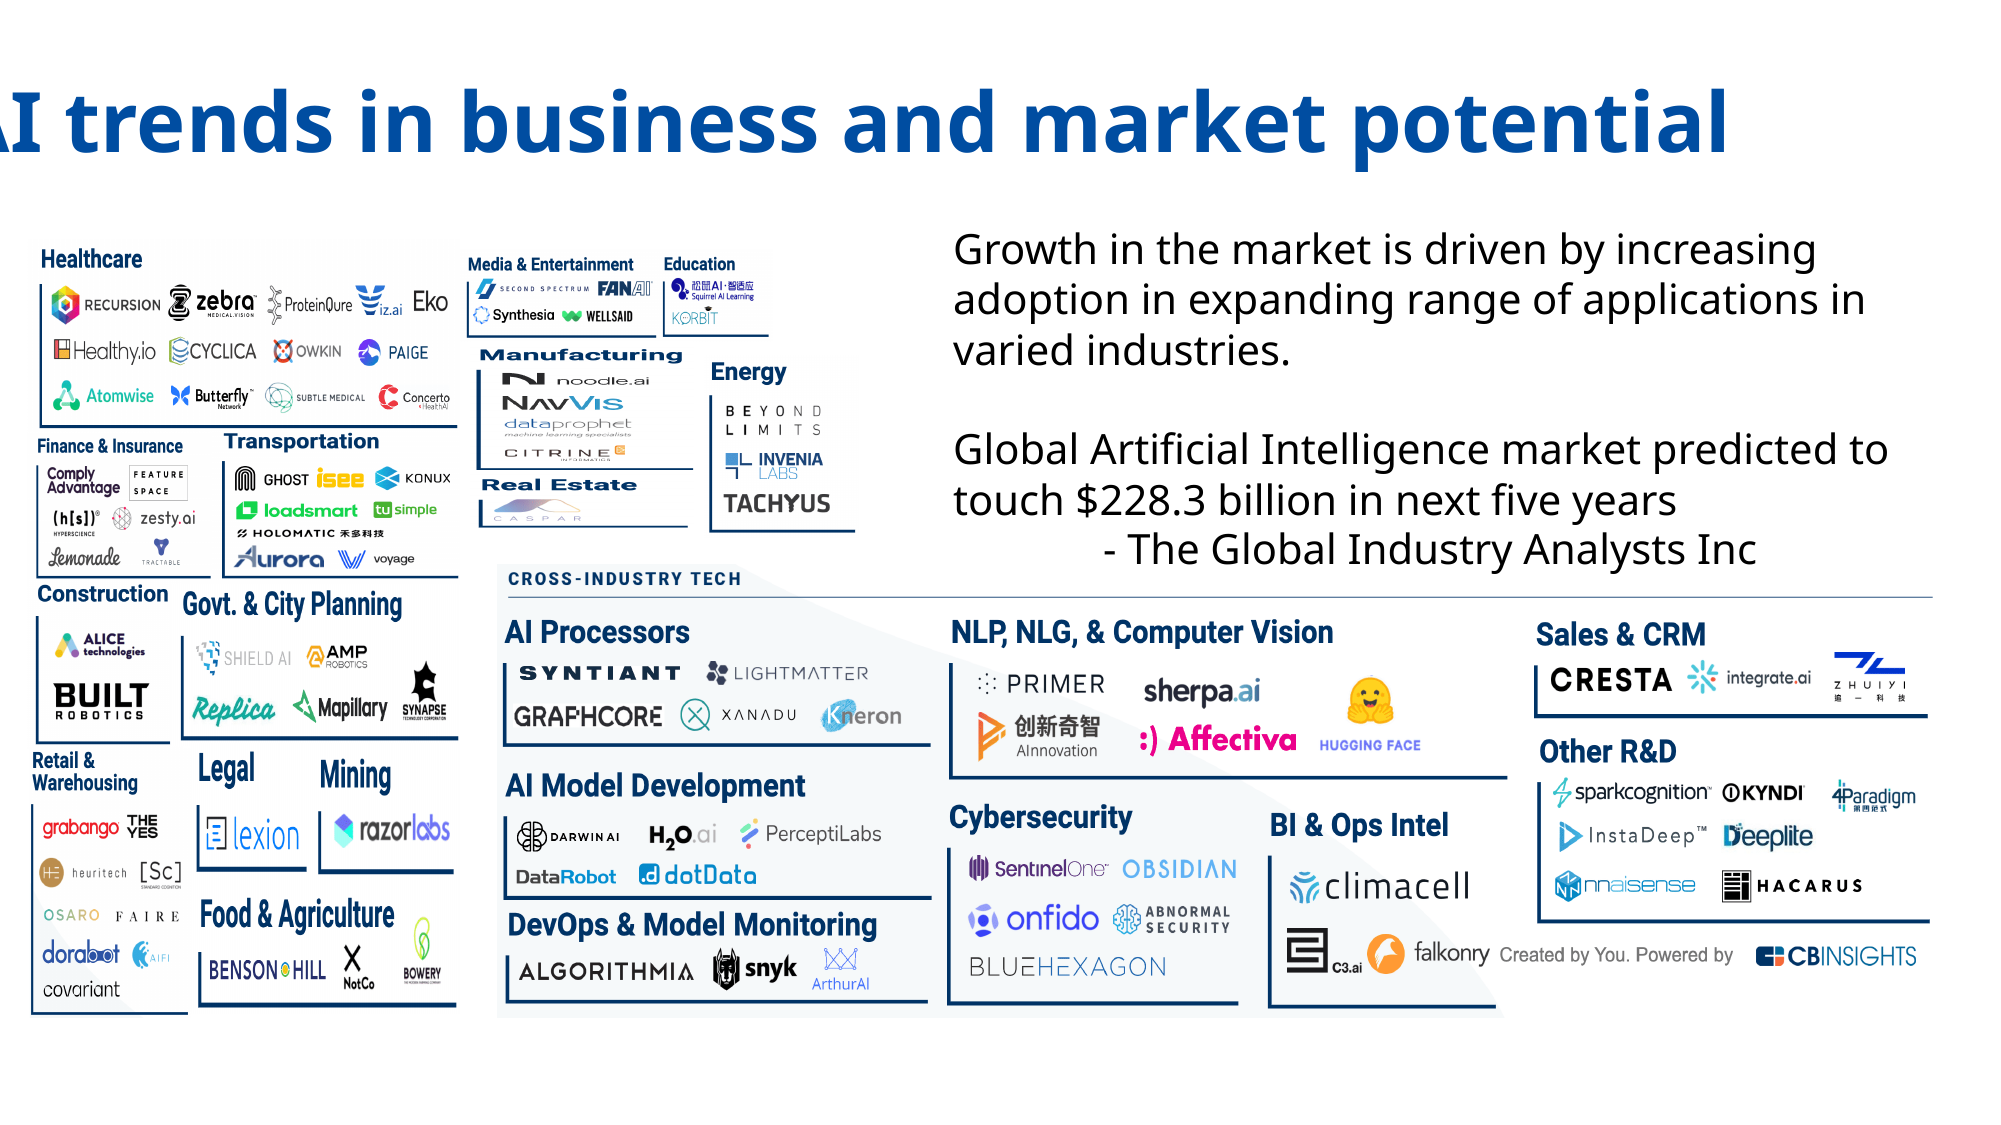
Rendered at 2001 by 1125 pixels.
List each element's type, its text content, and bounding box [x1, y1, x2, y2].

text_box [212, 431, 460, 585]
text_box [190, 743, 460, 1014]
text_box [27, 579, 183, 749]
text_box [470, 340, 694, 531]
text_box AI trends in business and market potential [0, 61, 1748, 176]
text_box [497, 564, 1943, 1019]
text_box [704, 355, 859, 538]
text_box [27, 239, 460, 432]
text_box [29, 748, 191, 1019]
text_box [170, 584, 459, 746]
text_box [459, 249, 773, 342]
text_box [27, 432, 212, 584]
text_box Growth in the market is driven by increasing adoption in expanding range of applications in varied industries. Global Artificial Intelligence market predicted to touch $228.3 billion in next five years - The Global Industry Analysts Inc [938, 215, 1960, 581]
